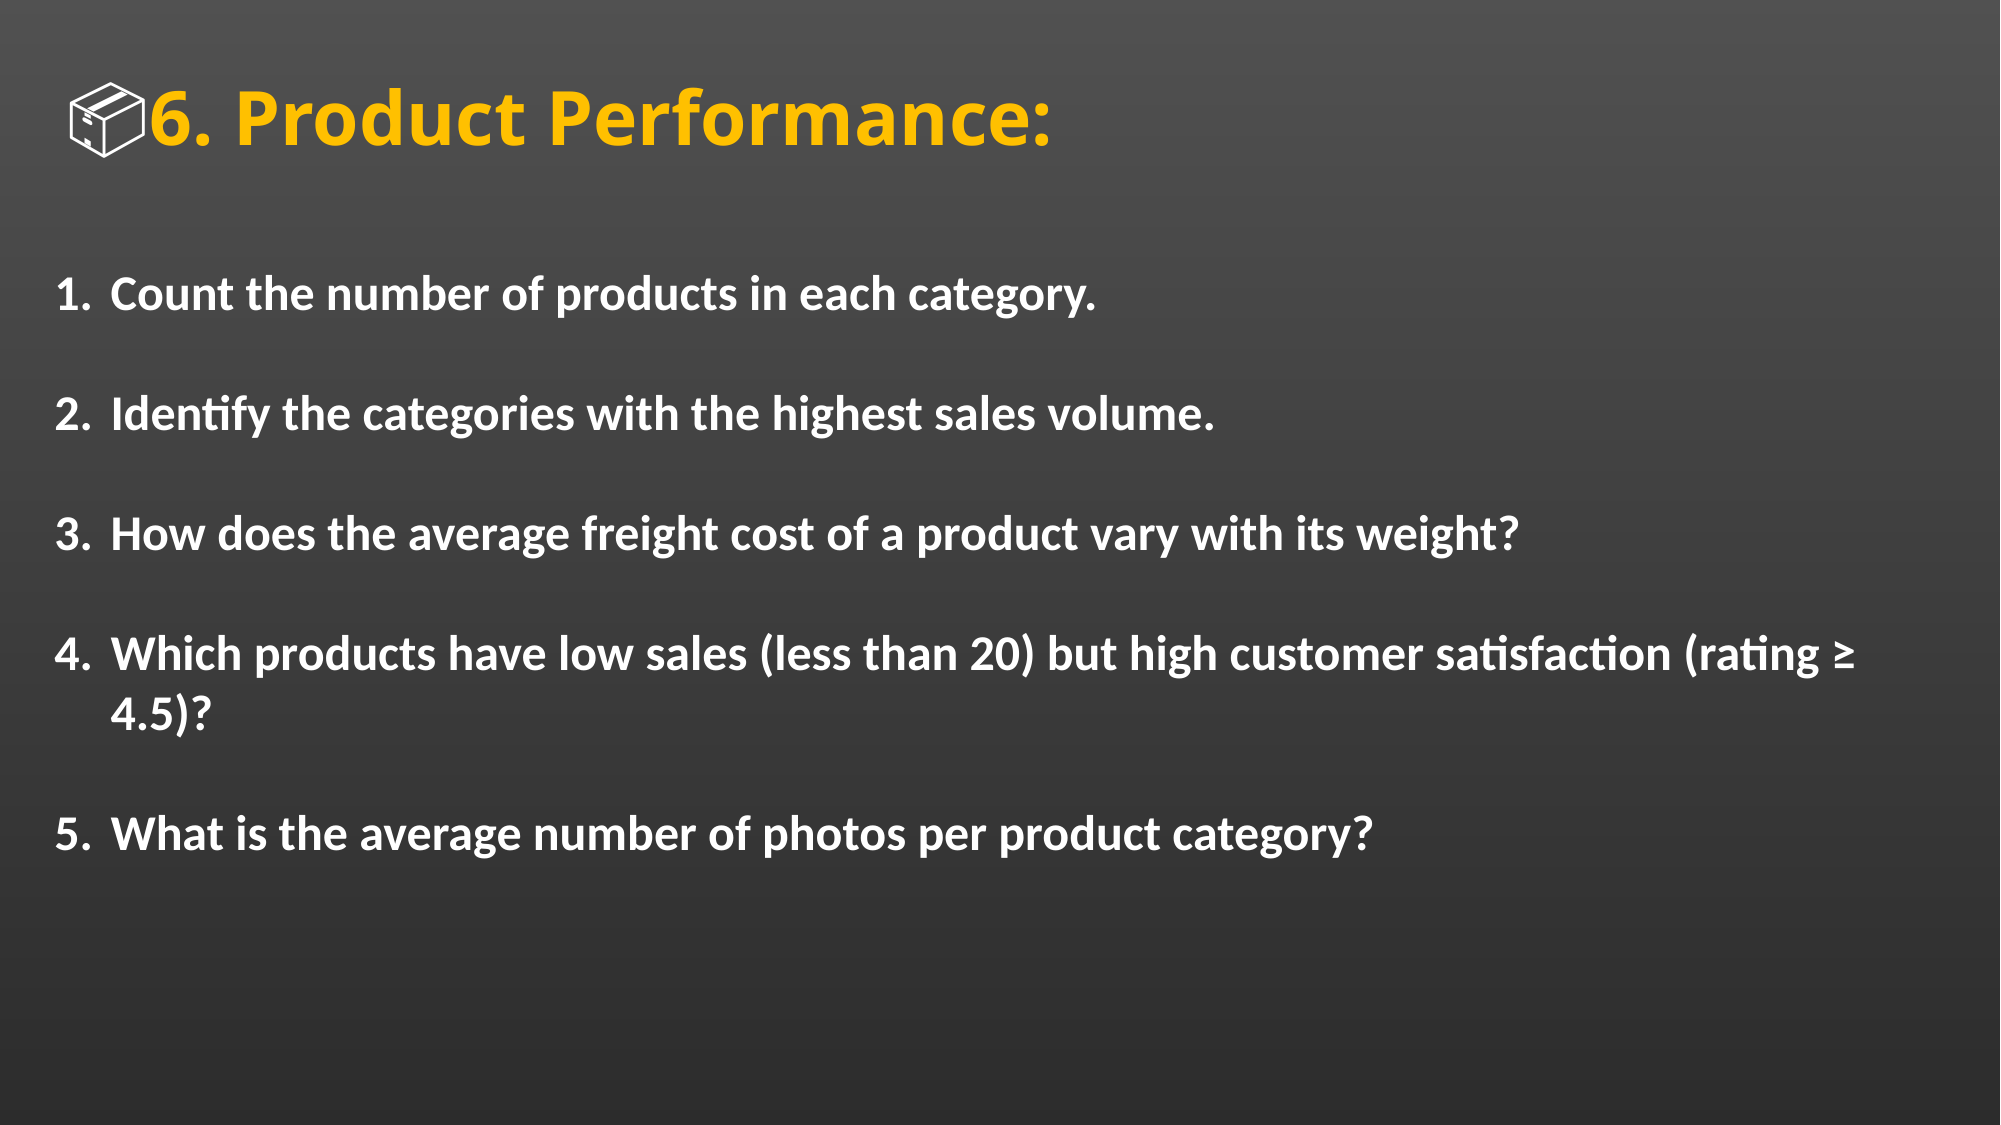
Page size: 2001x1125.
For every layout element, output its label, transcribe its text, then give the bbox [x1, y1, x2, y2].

title 📦6. Product Performance: [51, 48, 1863, 194]
list Count the number of products in each category. Identify the categories with the highest sales volume. How does the average freight cost of a product vary with its weight? Which products have low sales (less than 20) but high customer satisfaction (rating ≥ 4.5)? What is the average number of photos per product category? [39, 253, 1961, 989]
